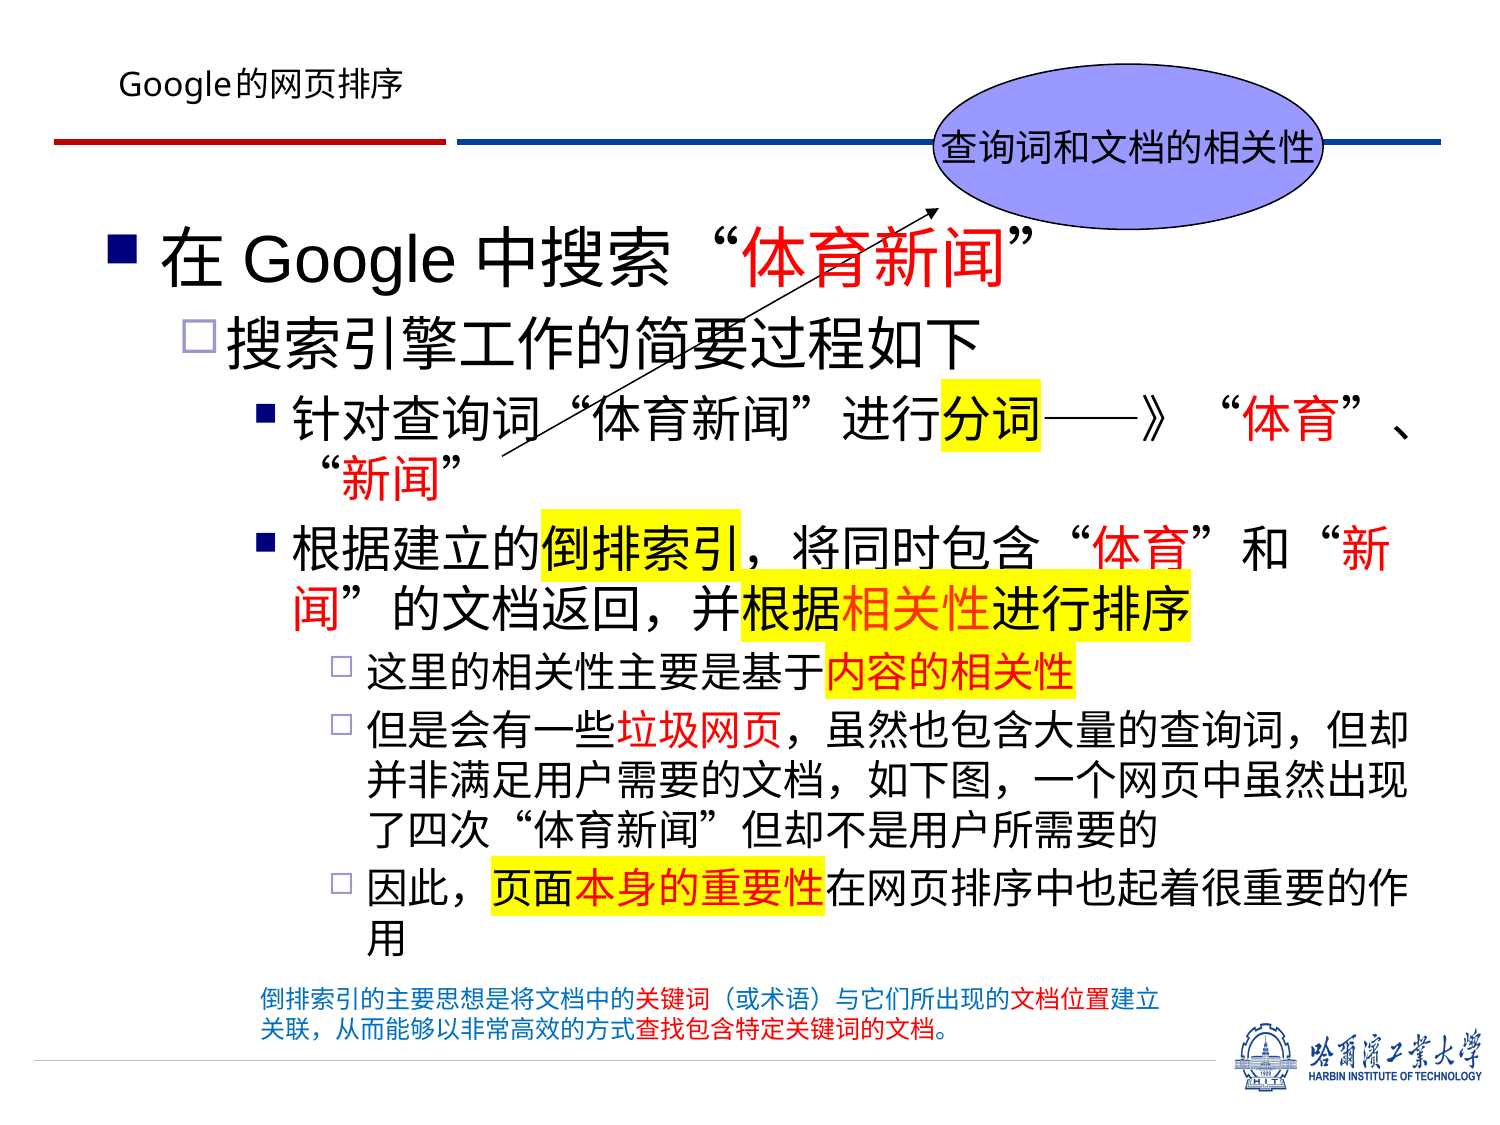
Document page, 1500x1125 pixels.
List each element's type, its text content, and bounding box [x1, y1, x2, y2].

text_box 查询词和文档的相关性 [933, 64, 1324, 208]
picture [1204, 1023, 1482, 1094]
text_box Google的网页排序 [103, 59, 1397, 112]
text_box 倒排索引的主要思想是将文档中的关键词（或术语）与它们所出现的文档位置建立关联，从而能够以非常高效的方式查找包含特定关键词的文档。 [246, 975, 1195, 1051]
text_box 在Google中搜索“体育新闻” 搜索引擎工作的简要过程如下 针对查询词“体育新闻”进行分词——》“体育”、“新闻” 根据建立的倒排索引，将同时包含“体育”和“新闻”的文档返回，并根据相关性进行排序 这里的相关性主要是基于内容的相关性 但是会有一些垃圾网页，虽然也包含大量的查询词，但却并非满足用户需要的文档，如下图，一个网页中虽然出现了四次“体育新闻”但却不是用户所需要的 因此，页面本身的重要性在网页排序中也起着很重要的作用 [88, 208, 1439, 846]
